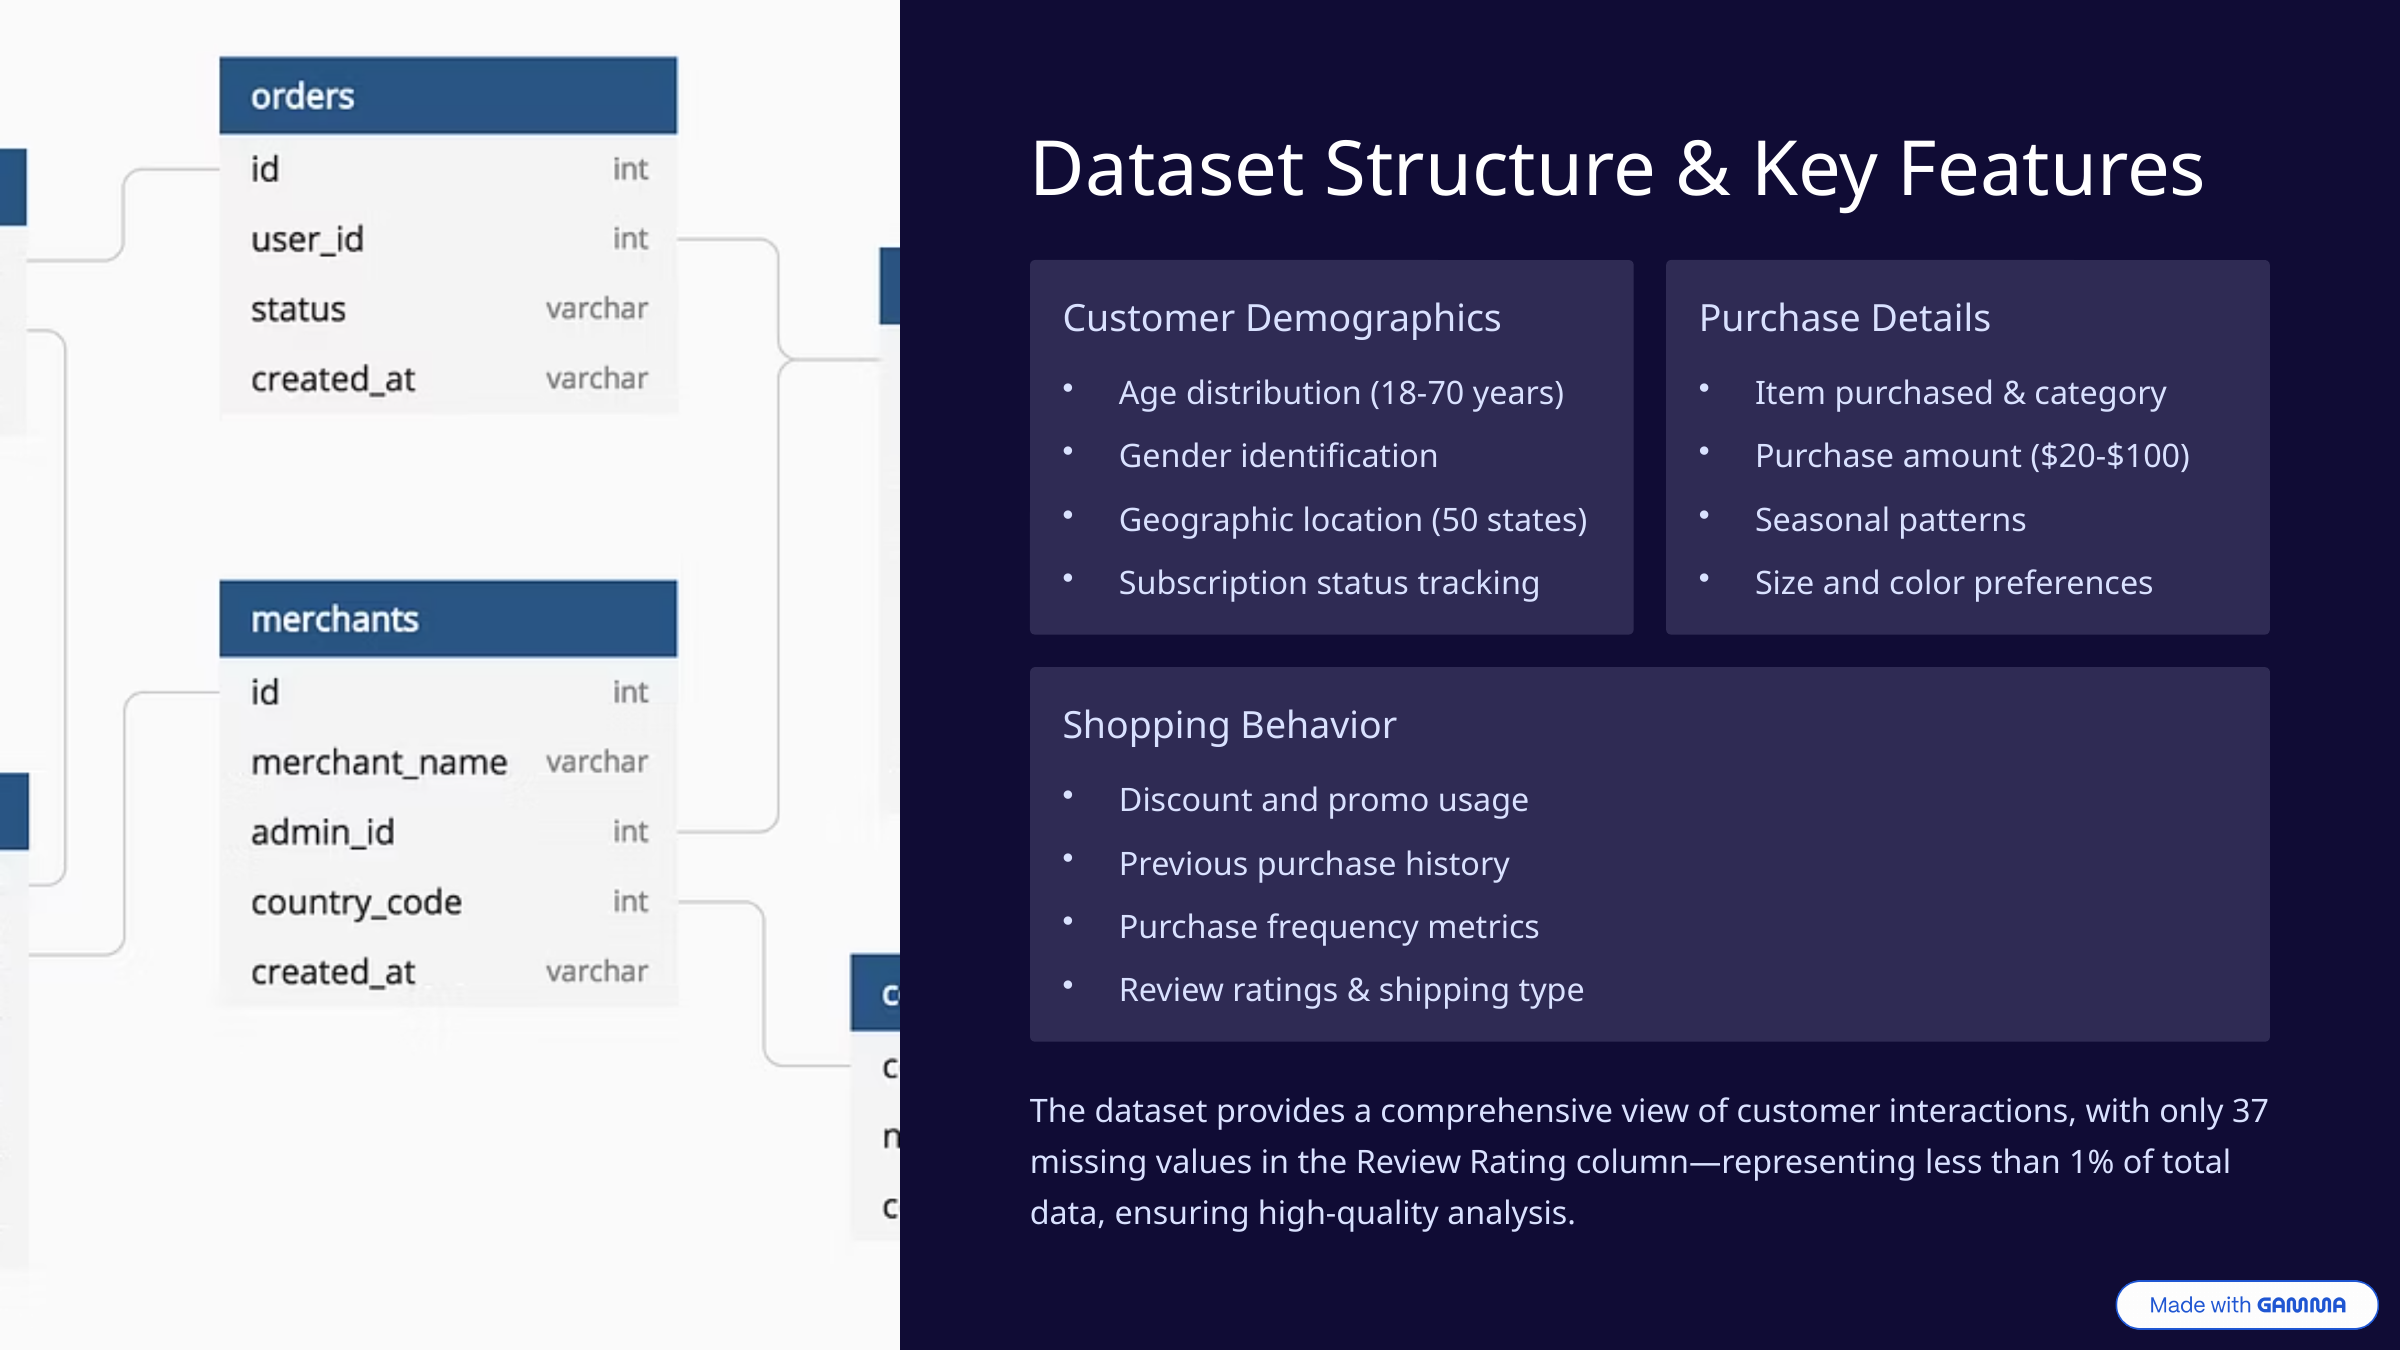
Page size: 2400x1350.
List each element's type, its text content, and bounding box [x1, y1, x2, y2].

text_box Discount and promo usage [1062, 766, 2238, 819]
text_box Seasonal patterns [1698, 486, 2238, 539]
text_box Size and color preferences [1698, 550, 2238, 603]
text_box Age distribution (18-70 years) [1062, 359, 1602, 412]
text_box Purchase amount ($20-$100) [1698, 423, 2238, 476]
text_box [1030, 667, 2270, 1042]
text_box The dataset provides a comprehensive view of customer interactions, with only 37 missing values in the Review Rating column—representing less than 1% of total data, ensuring high-quality analysis. [1030, 1078, 2270, 1235]
text_box Geographic location (50 states) [1062, 486, 1602, 539]
text_box Customer Demographics [1062, 292, 1481, 341]
text_box Gender identification [1062, 423, 1602, 476]
text_box Subscription status tracking [1062, 550, 1602, 603]
text_box [1666, 259, 2270, 635]
text_box Purchase Details [1698, 292, 2082, 341]
picture [0, 0, 900, 1350]
text_box Dataset Structure & Key Features [1030, 115, 2149, 212]
text_box Item purchased & category [1698, 359, 2238, 412]
text_box [1029, 259, 1634, 635]
text_box Previous purchase history [1062, 830, 2238, 883]
picture [2106, 1271, 2389, 1339]
text_box Purchase frequency metrics [1062, 893, 2238, 946]
text_box Shopping Behavior [1062, 699, 1446, 748]
text_box Review ratings & shipping type [1062, 957, 2238, 1010]
